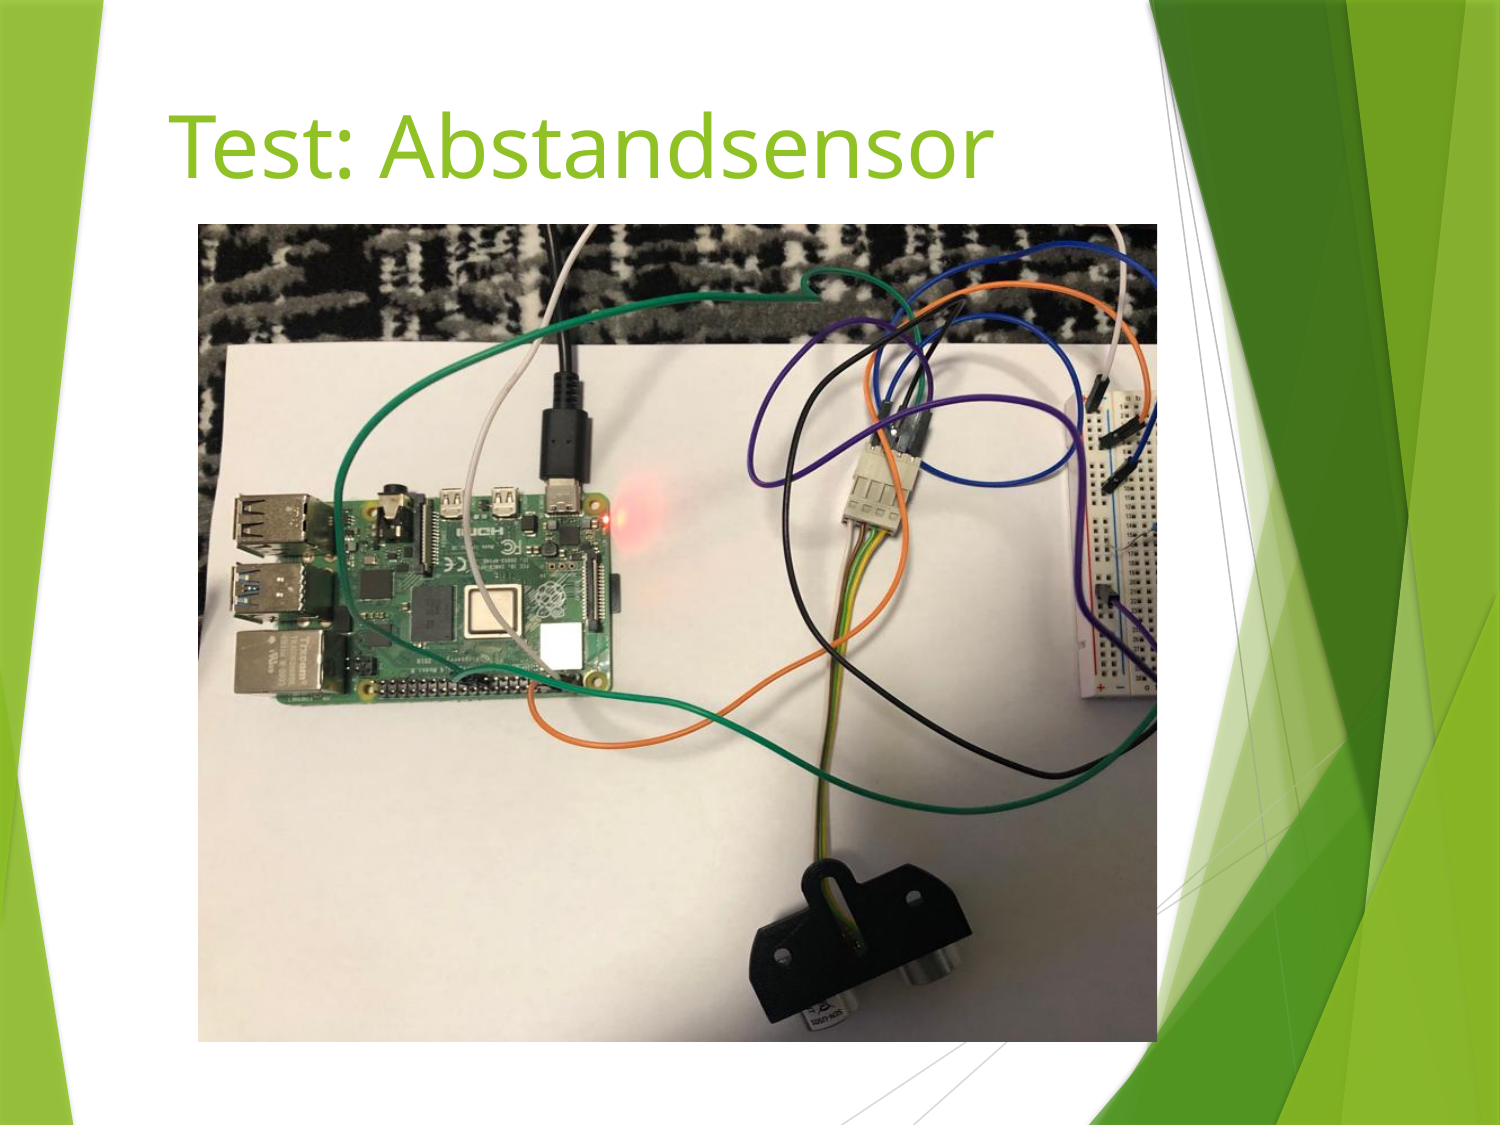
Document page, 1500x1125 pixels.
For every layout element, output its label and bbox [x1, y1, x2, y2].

text_box [0, 0, 1500, 1125]
list [197, 223, 1158, 1043]
